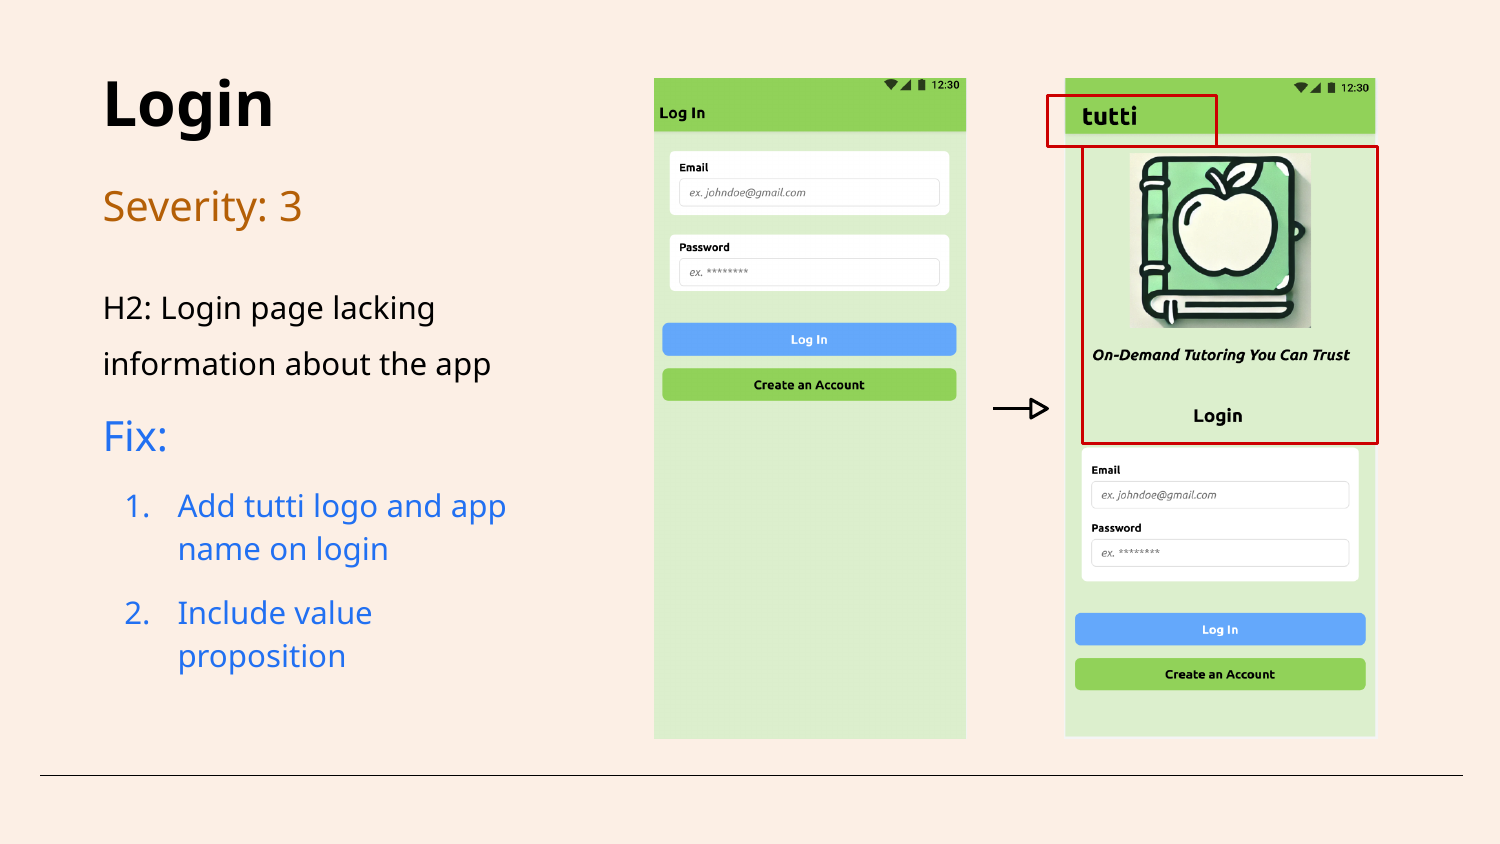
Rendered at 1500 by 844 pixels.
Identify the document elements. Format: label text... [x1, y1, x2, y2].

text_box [993, 399, 1048, 419]
title H2: Login page lacking information about the app Fix: Add tutti logo and app name on login Include value proposition [87, 422, 528, 844]
picture [1064, 78, 1379, 739]
title Login Severity: 3 [87, 95, 628, 246]
picture [654, 78, 968, 739]
text_box [1047, 95, 1059, 147]
